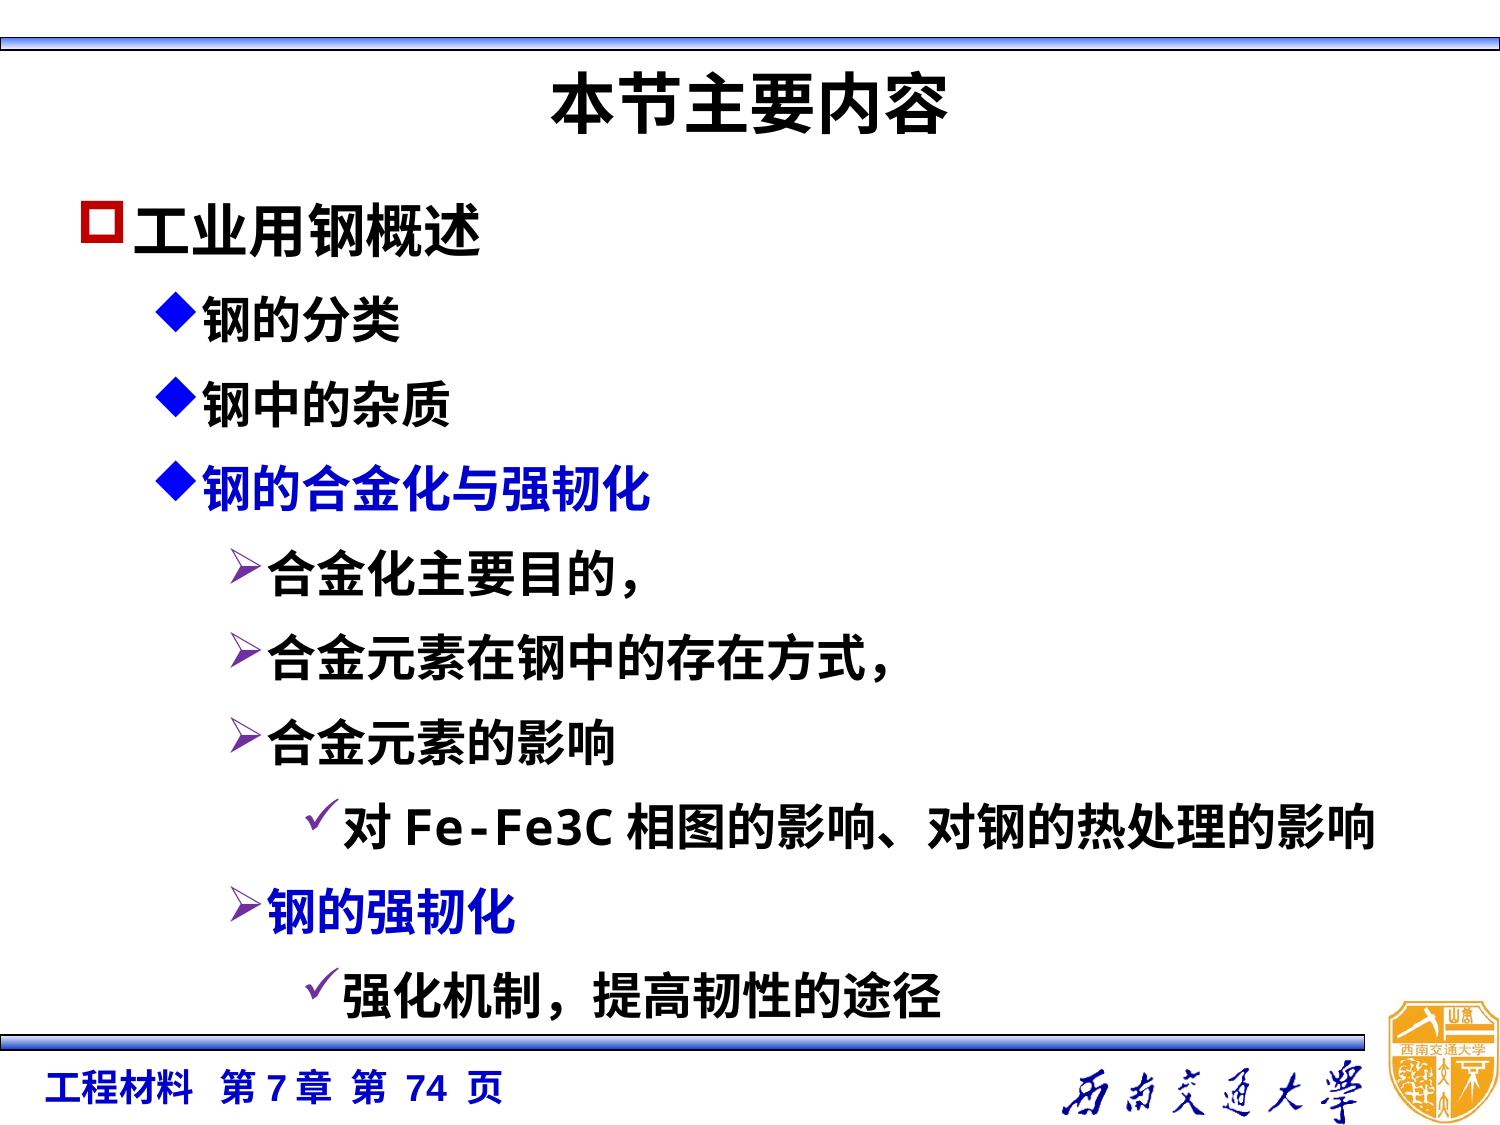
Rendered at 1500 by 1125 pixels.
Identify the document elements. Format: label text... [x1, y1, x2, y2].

list 工业用钢概述 钢的分类 钢中的杂质 钢的合金化与强韧化 合金化主要目的， 合金元素在钢中的存在方式， 合金元素的影响 对Fe-Fe3C相图的影响、对钢的热处理的影响 钢的强韧化 强化机制，提高韧性的途径 [61, 172, 1436, 1024]
picture [1062, 1059, 1363, 1125]
title 本节主要内容 [49, 54, 1451, 165]
picture [1387, 999, 1500, 1125]
